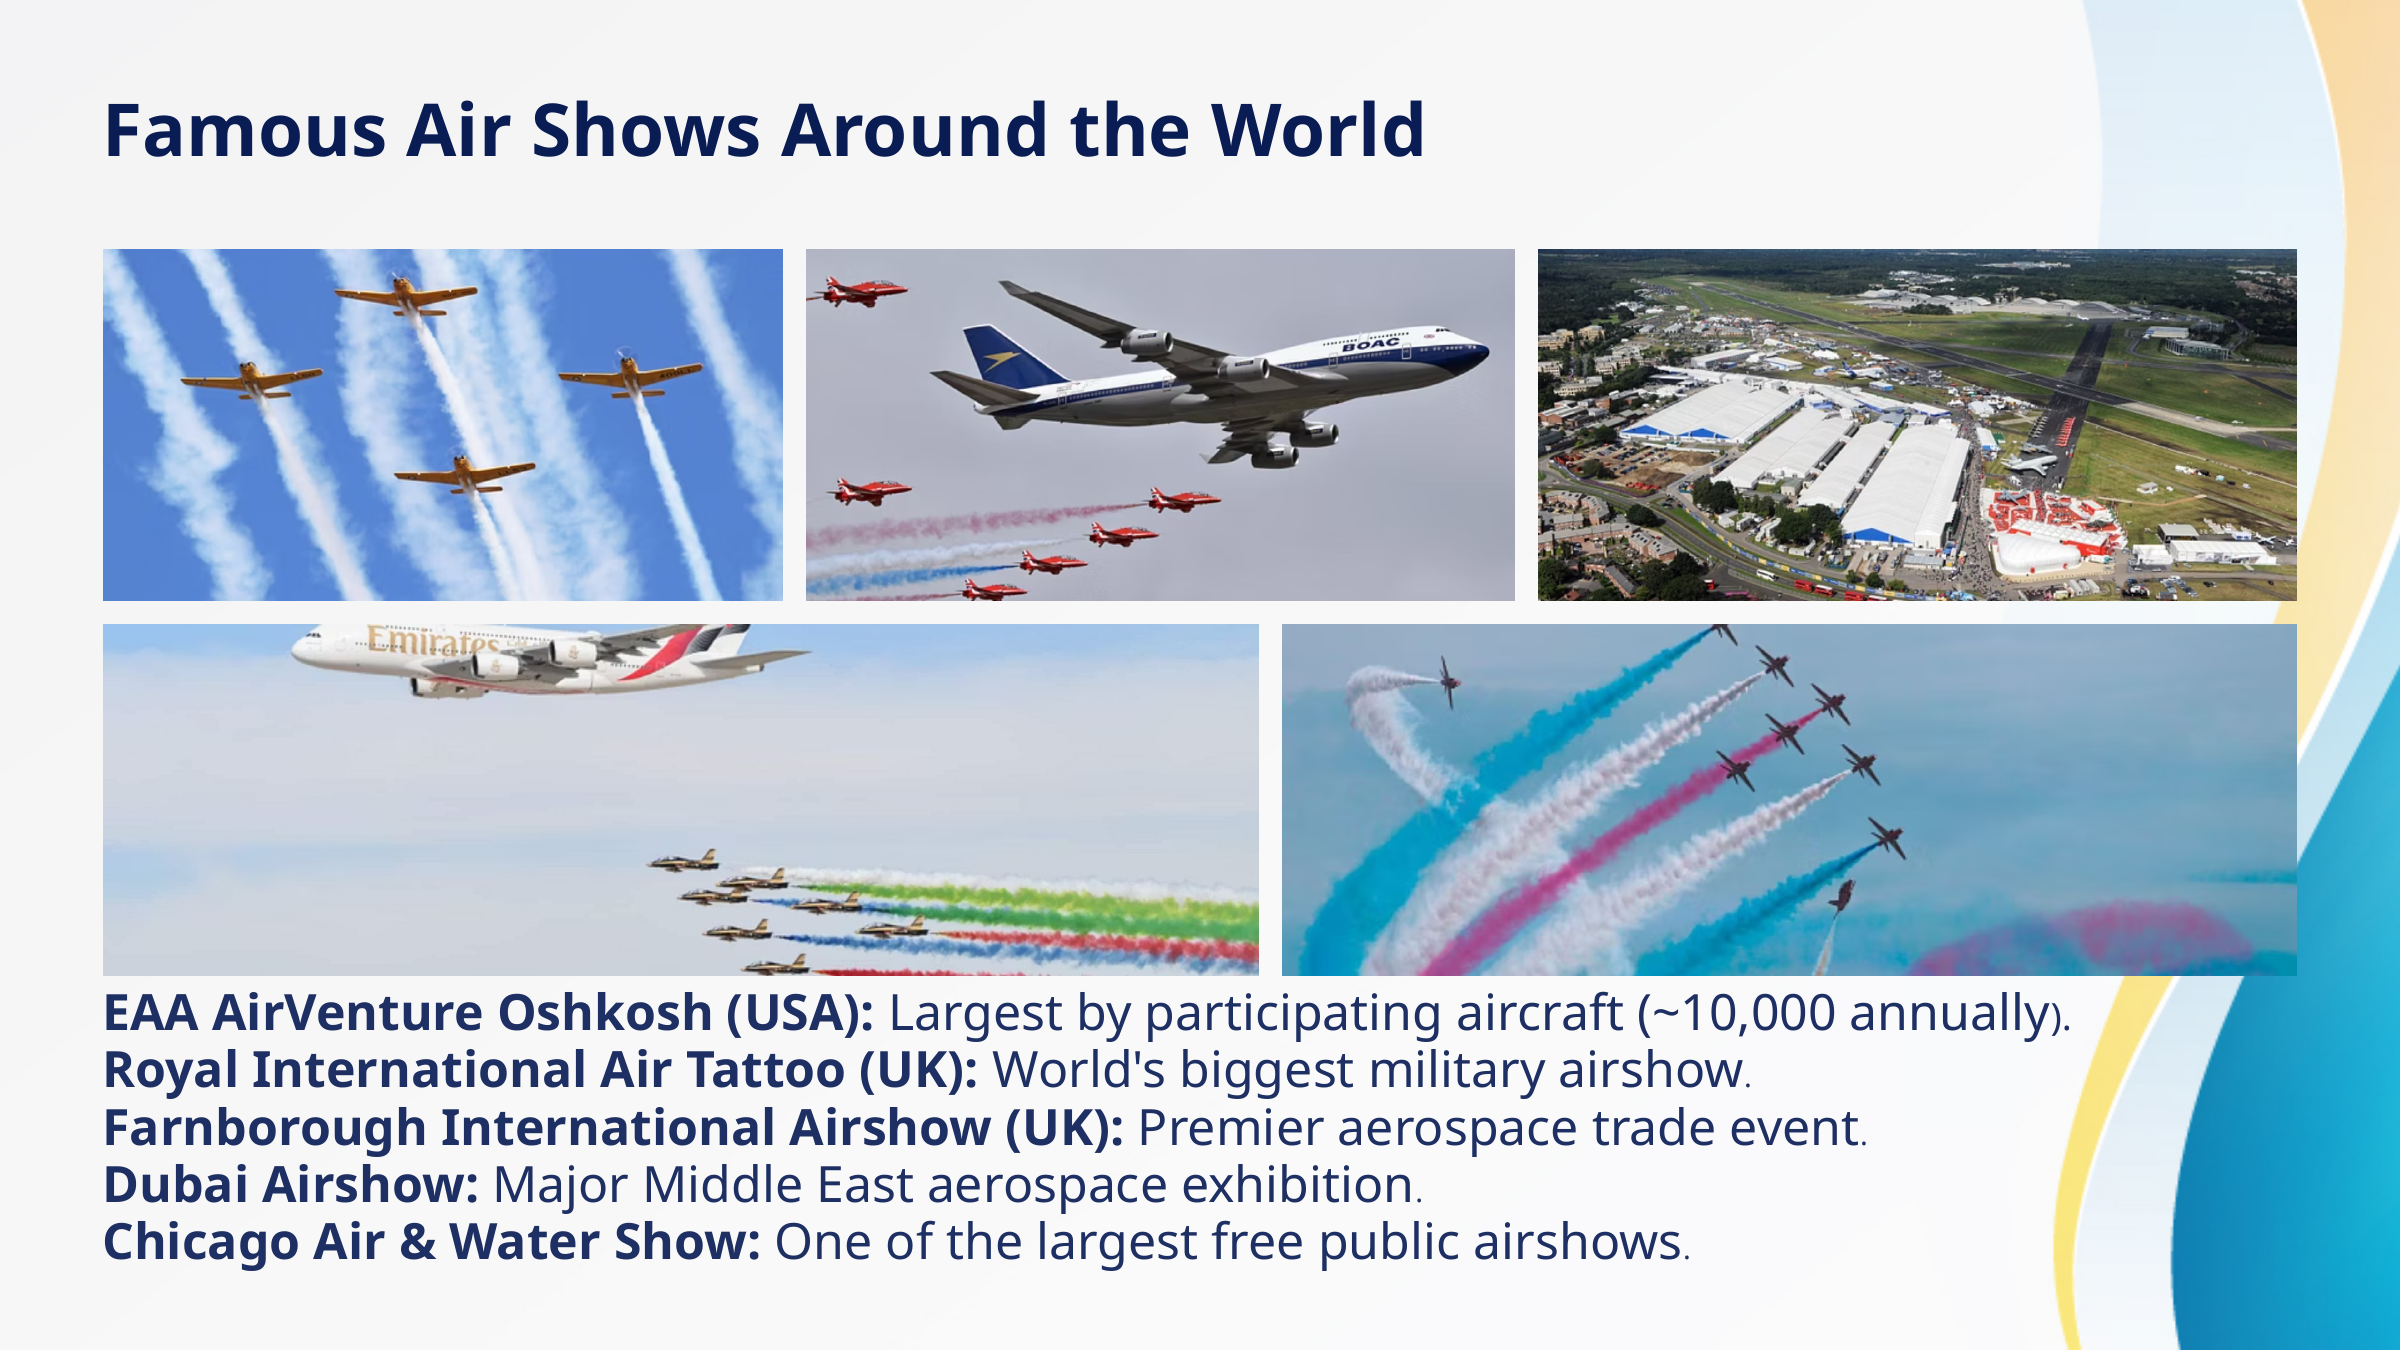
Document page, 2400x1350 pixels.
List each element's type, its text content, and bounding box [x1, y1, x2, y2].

text_box Royal International Air Tattoo (UK): World's biggest military airshow. [102, 1052, 2298, 1099]
text_box EAA AirVenture Oshkosh (USA): Largest by participating aircraft (~10,000 annually). [102, 995, 2298, 1042]
picture [0, 0, 2400, 1350]
text_box Famous Air Shows Around the World [102, 80, 1377, 172]
text_box Farnborough International Airshow (UK): Premier aerospace trade event. [102, 1109, 2298, 1156]
text_box Dubai Airshow: Major Middle East aerospace exhibition. [102, 1166, 2298, 1214]
text_box Chicago Air & Water Show: One of the largest free public airshows. [102, 1223, 2298, 1271]
